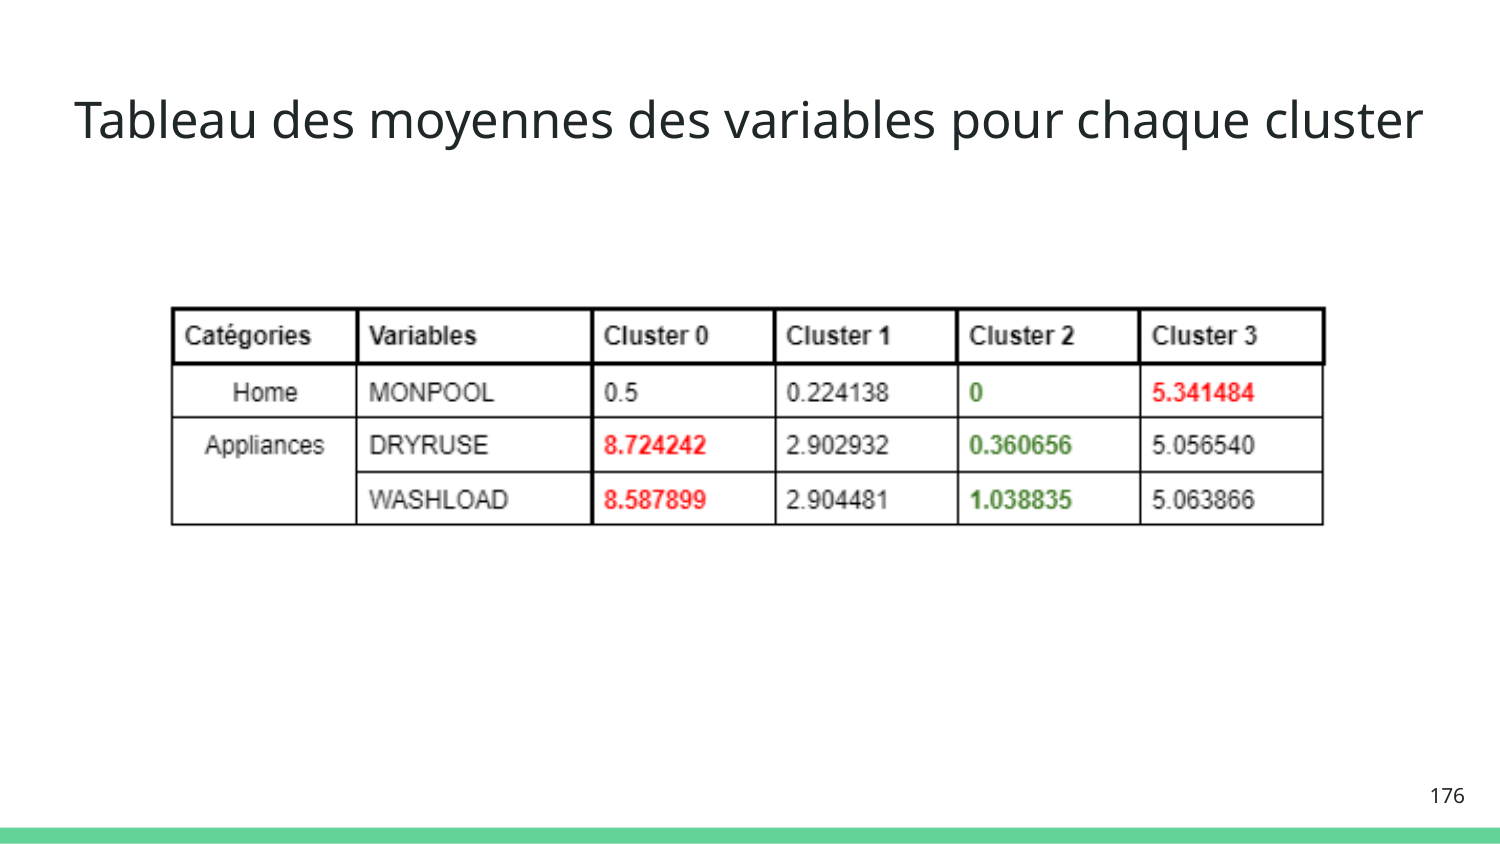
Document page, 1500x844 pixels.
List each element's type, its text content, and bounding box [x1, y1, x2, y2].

title Tableau des moyennes des variables pour chaque cluster [51, 72, 1449, 167]
slide_number ‹#› [1389, 764, 1480, 830]
picture [161, 301, 1339, 543]
